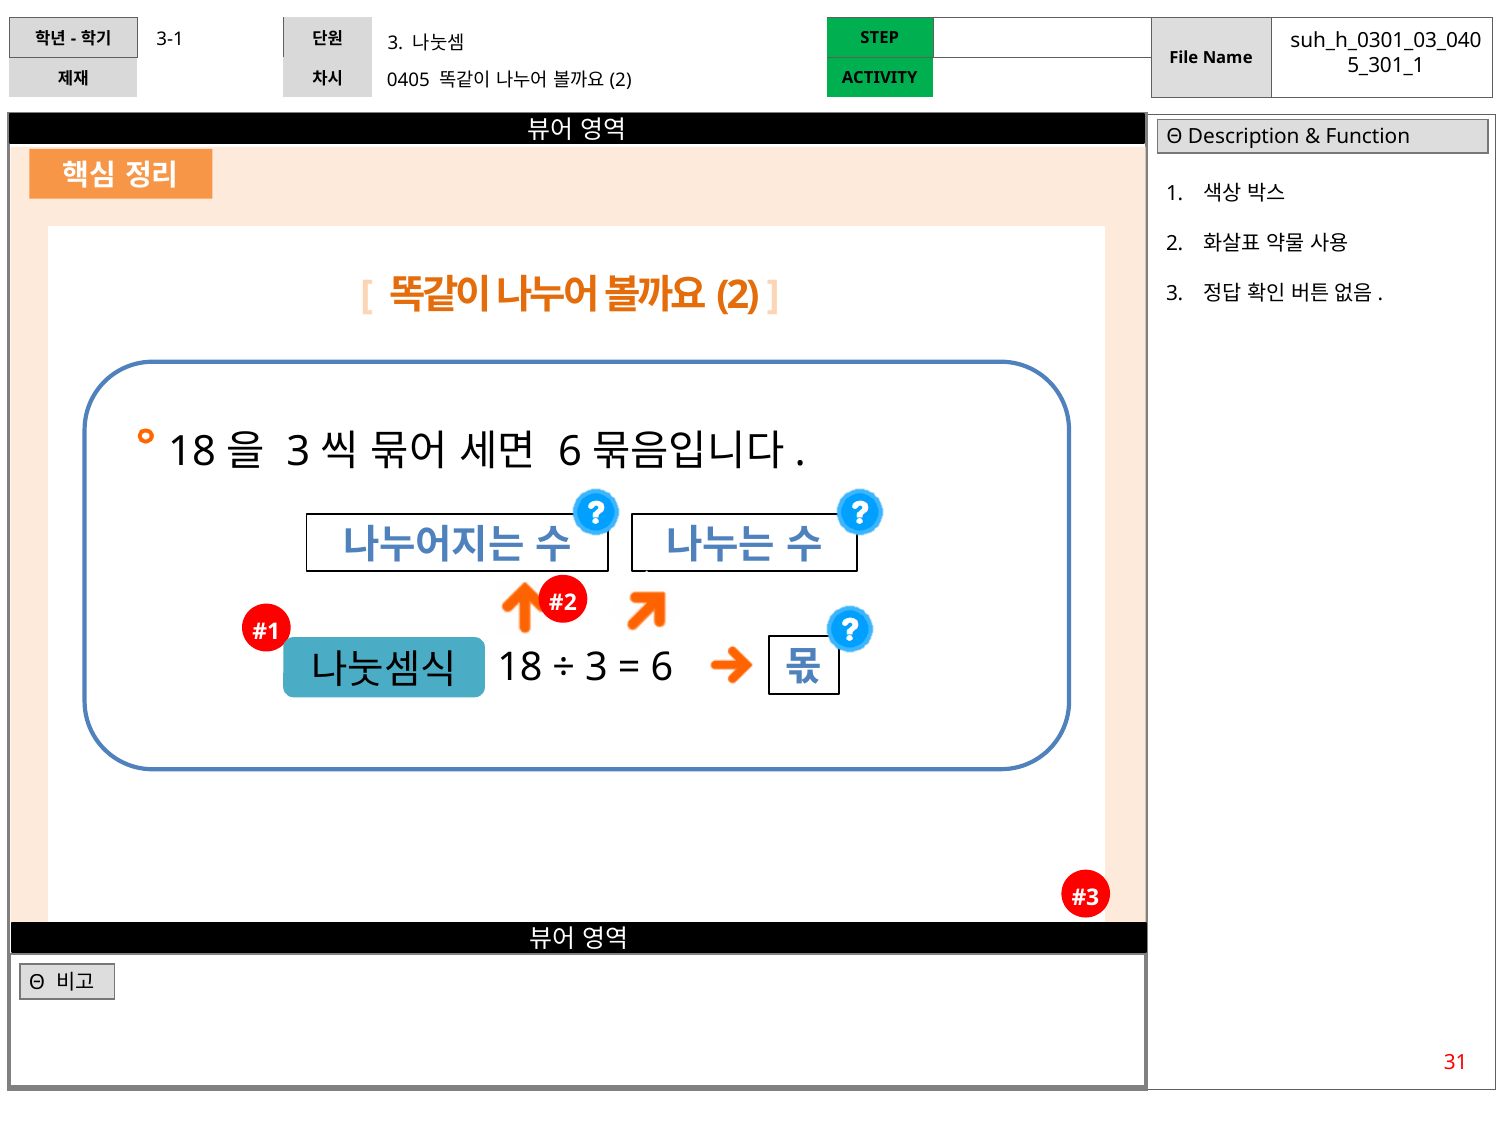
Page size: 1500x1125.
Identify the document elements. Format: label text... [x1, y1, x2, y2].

text_box 0405 똑같이 나누어 볼까요(2) [372, 60, 821, 96]
text_box 나눗셈식 [281, 634, 487, 700]
table_header Θ Description & Function [1158, 120, 1487, 152]
text_box #1 [239, 601, 293, 654]
text_box suh_h_0301_03_0405_301_1 [1271, 18, 1500, 84]
picture [829, 483, 890, 542]
picture [709, 642, 755, 686]
text_box 3. 나눗셈 [372, 23, 828, 48]
picture [820, 599, 881, 659]
text_box #3 [1059, 867, 1113, 920]
picture [495, 579, 552, 635]
text_box 18을 3씩 묶어 세면 6묶음입니다. [153, 366, 975, 481]
text_box 나누어지는 수 [306, 514, 609, 572]
text_box [82, 359, 1072, 772]
picture [135, 424, 155, 446]
text_box 몫 [786, 635, 839, 694]
picture [609, 572, 684, 647]
picture [566, 483, 627, 542]
text_box 색상 박스 화살표 약물 사용 정답 확인 버튼 없음. [1151, 172, 1500, 313]
text_box [ 똑같이 나누어 볼까요(2) ] [58, 261, 1081, 324]
text_box 18 ÷ 3 = 6 [482, 633, 786, 696]
text_box 3-1 [141, 18, 284, 55]
text_box 나누는 수 [631, 514, 857, 572]
text_box #2 [547, 572, 590, 625]
text_box 핵심 정리 [29, 148, 213, 199]
